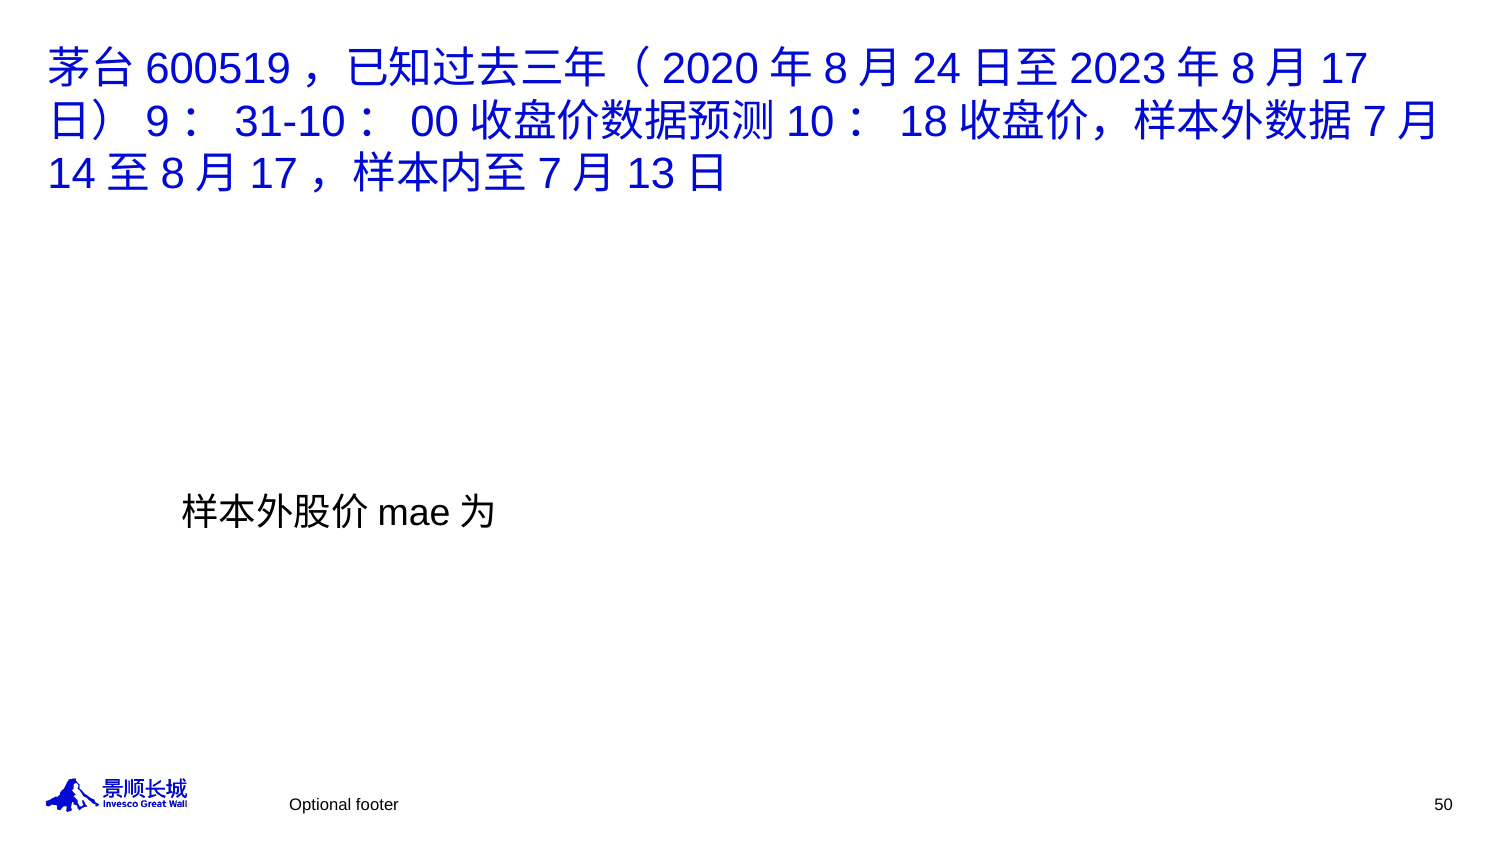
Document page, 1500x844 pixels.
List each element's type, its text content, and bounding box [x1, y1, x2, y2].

picture [46, 778, 187, 812]
footer Optional footer [289, 792, 1258, 815]
text_box 样本外股价mae为 [181, 487, 1020, 533]
title 茅台600519，已知过去三年（2020年8月24日至2023年8月17日）9：31-10：00收盘价数据预测10：18收盘价，样本外数据7月14至8月17，样本内至7月13日 [47, 39, 1454, 148]
slide_number 50 [1394, 792, 1453, 815]
